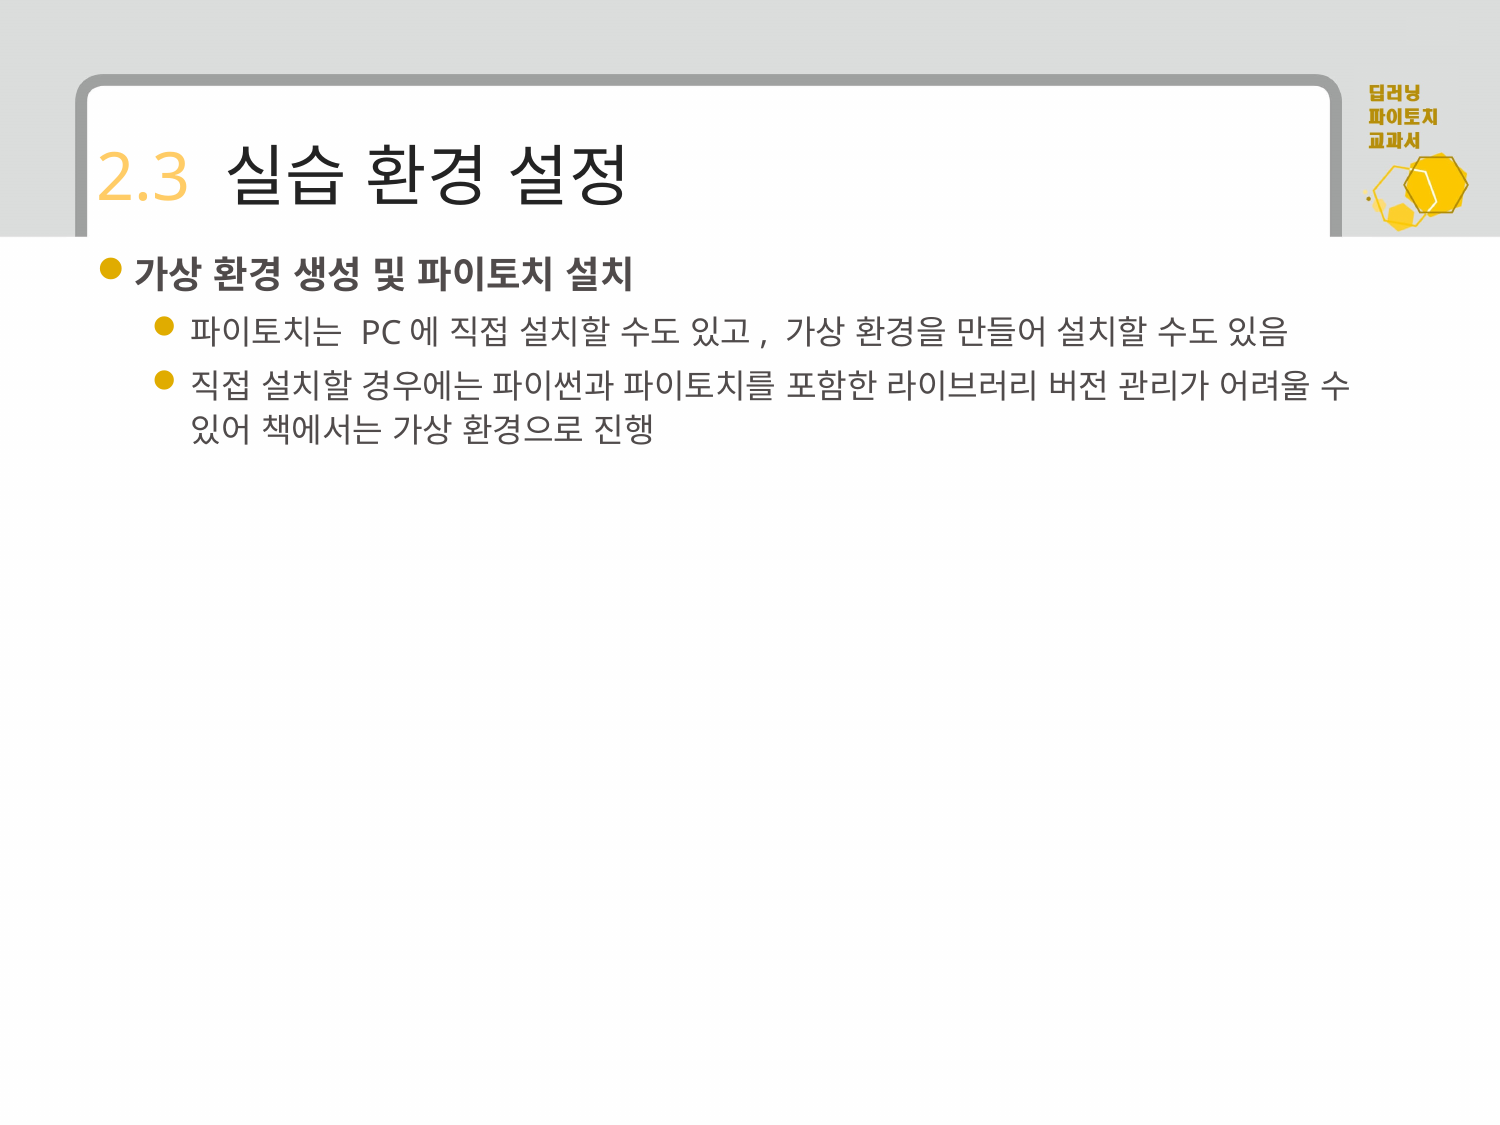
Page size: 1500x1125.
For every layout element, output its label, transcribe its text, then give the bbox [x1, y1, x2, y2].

picture [0, 0, 1500, 1125]
list 가상 환경 생성 및 파이토치 설치 파이토치는 PC에 직접 설치할 수도 있고, 가상 환경을 만들어 설치할 수도 있음 직접 설치할 경우에는 파이썬과 파이토치를 포함한 라이브러리 버전 관리가 어려울 수 있어 책에서는 가상 환경으로 진행 [81, 239, 1412, 1054]
title 2.3 실습 환경 설정 [81, 90, 1412, 222]
